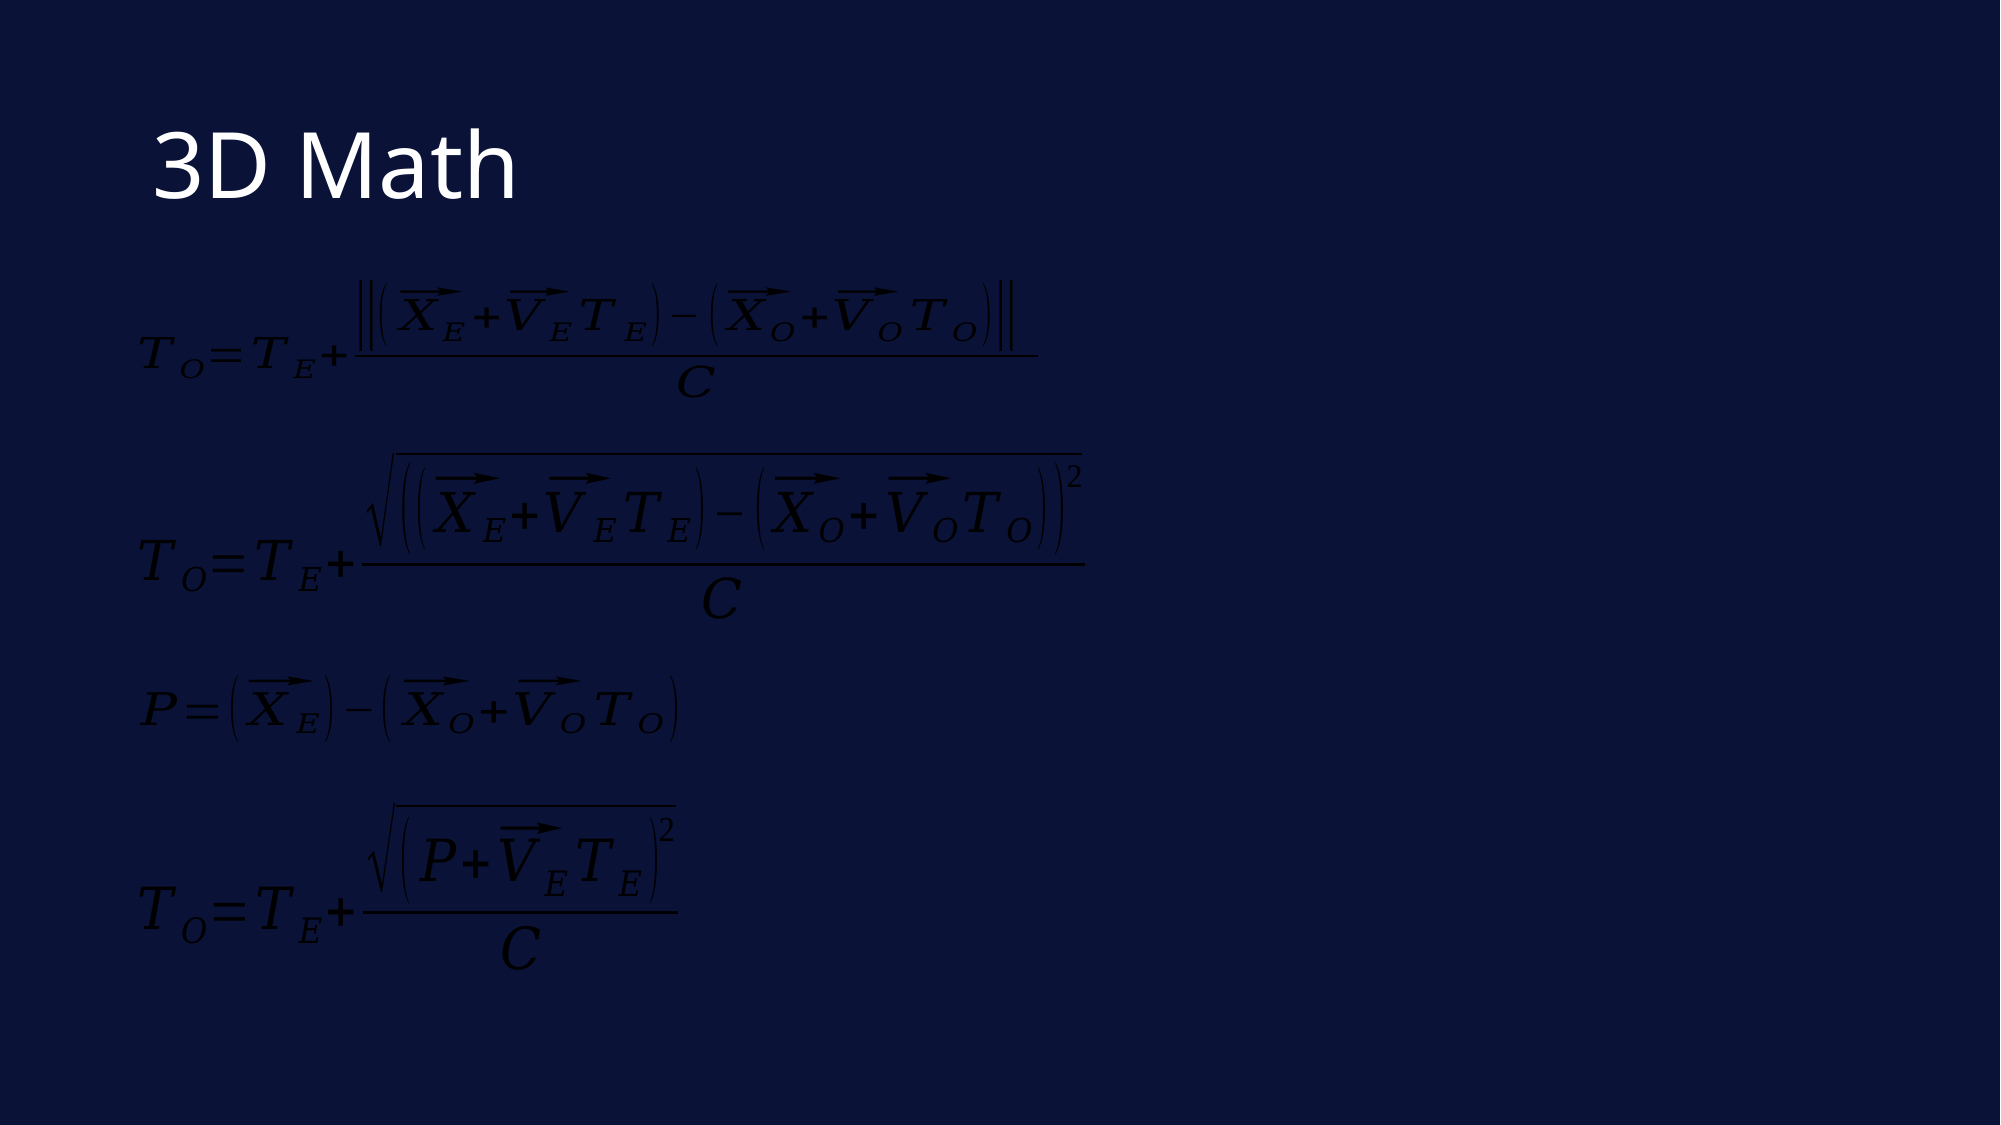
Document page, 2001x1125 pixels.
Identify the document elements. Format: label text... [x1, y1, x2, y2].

title 3D Math [137, 59, 1863, 278]
